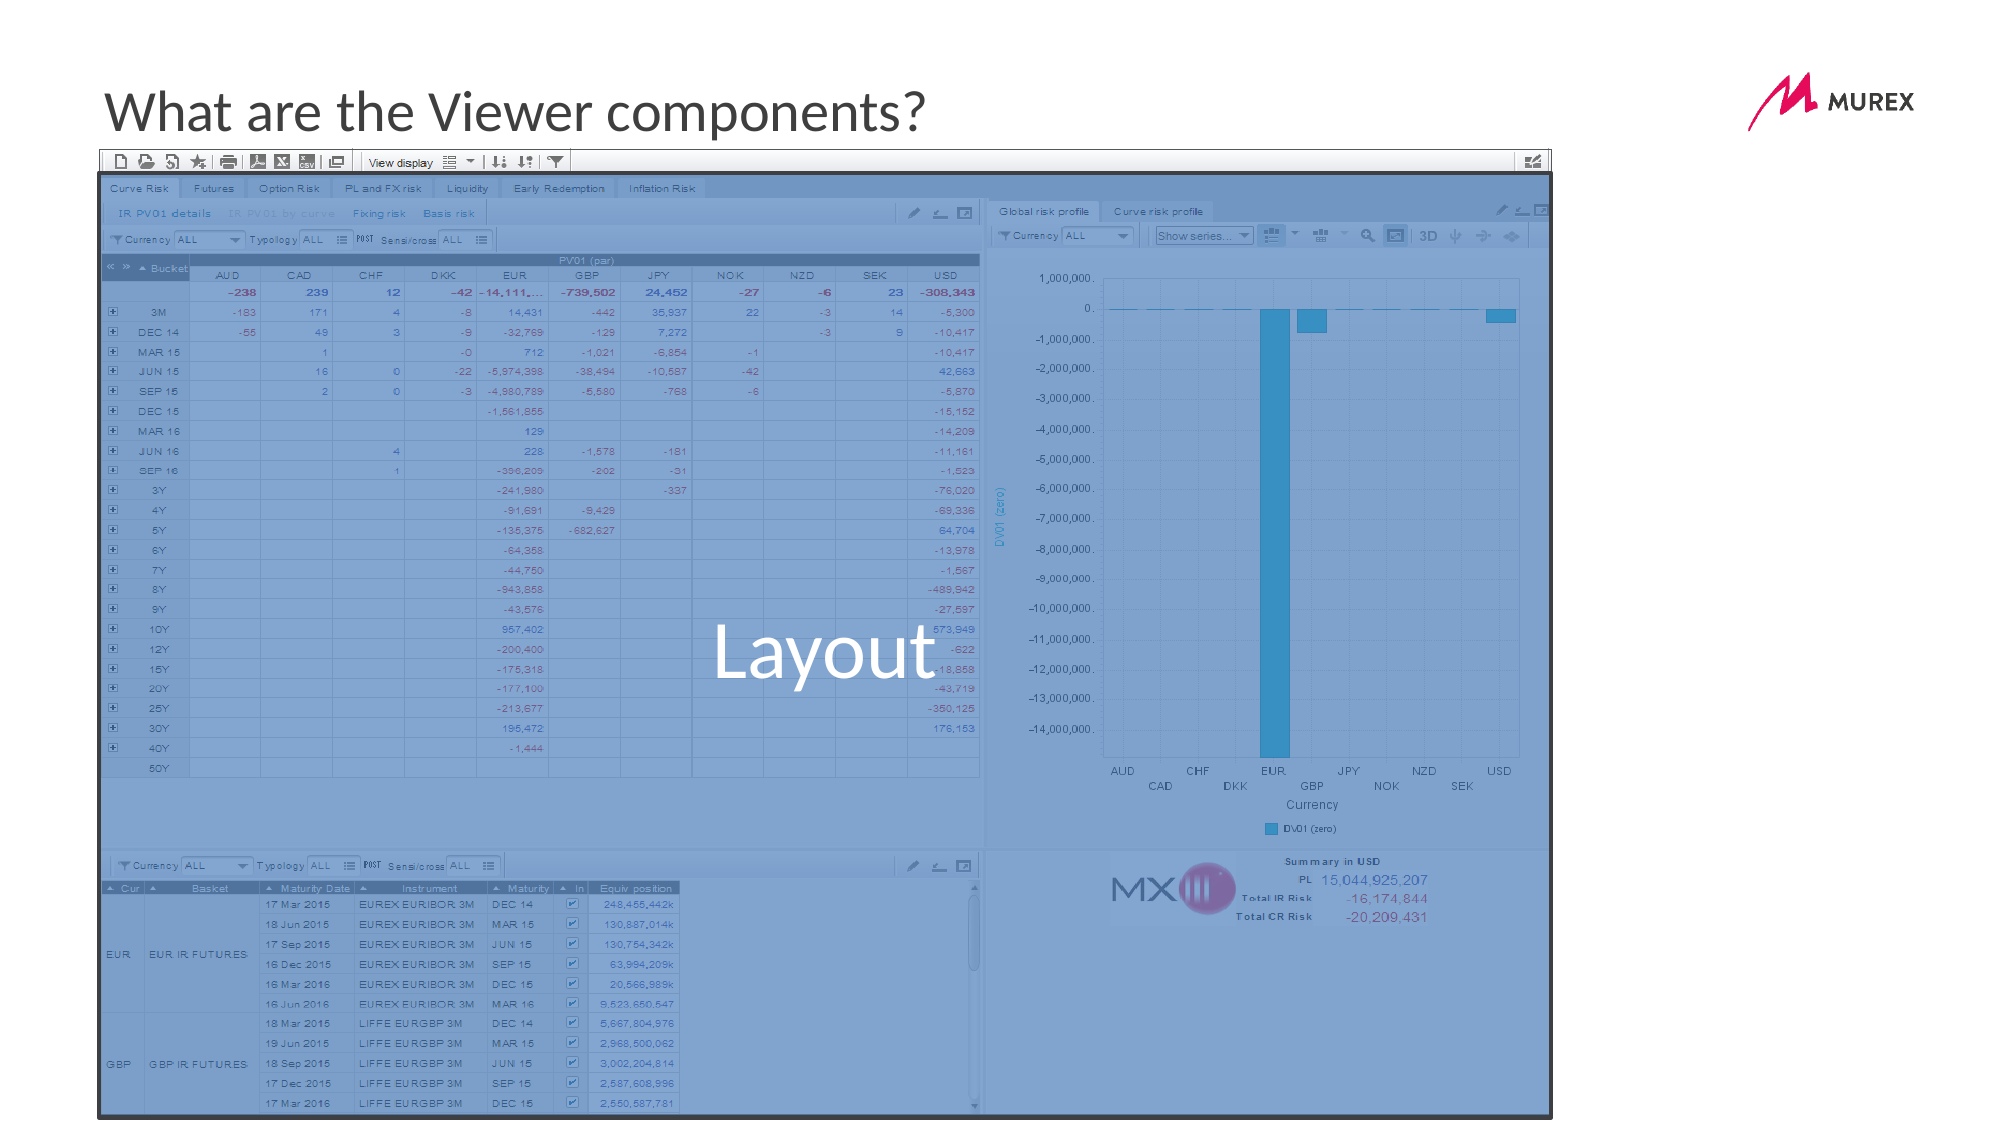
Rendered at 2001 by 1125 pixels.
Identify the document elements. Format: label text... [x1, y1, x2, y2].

title What are the Viewer components? [104, 72, 1743, 144]
picture [1742, 66, 1920, 134]
picture [98, 148, 1552, 1116]
